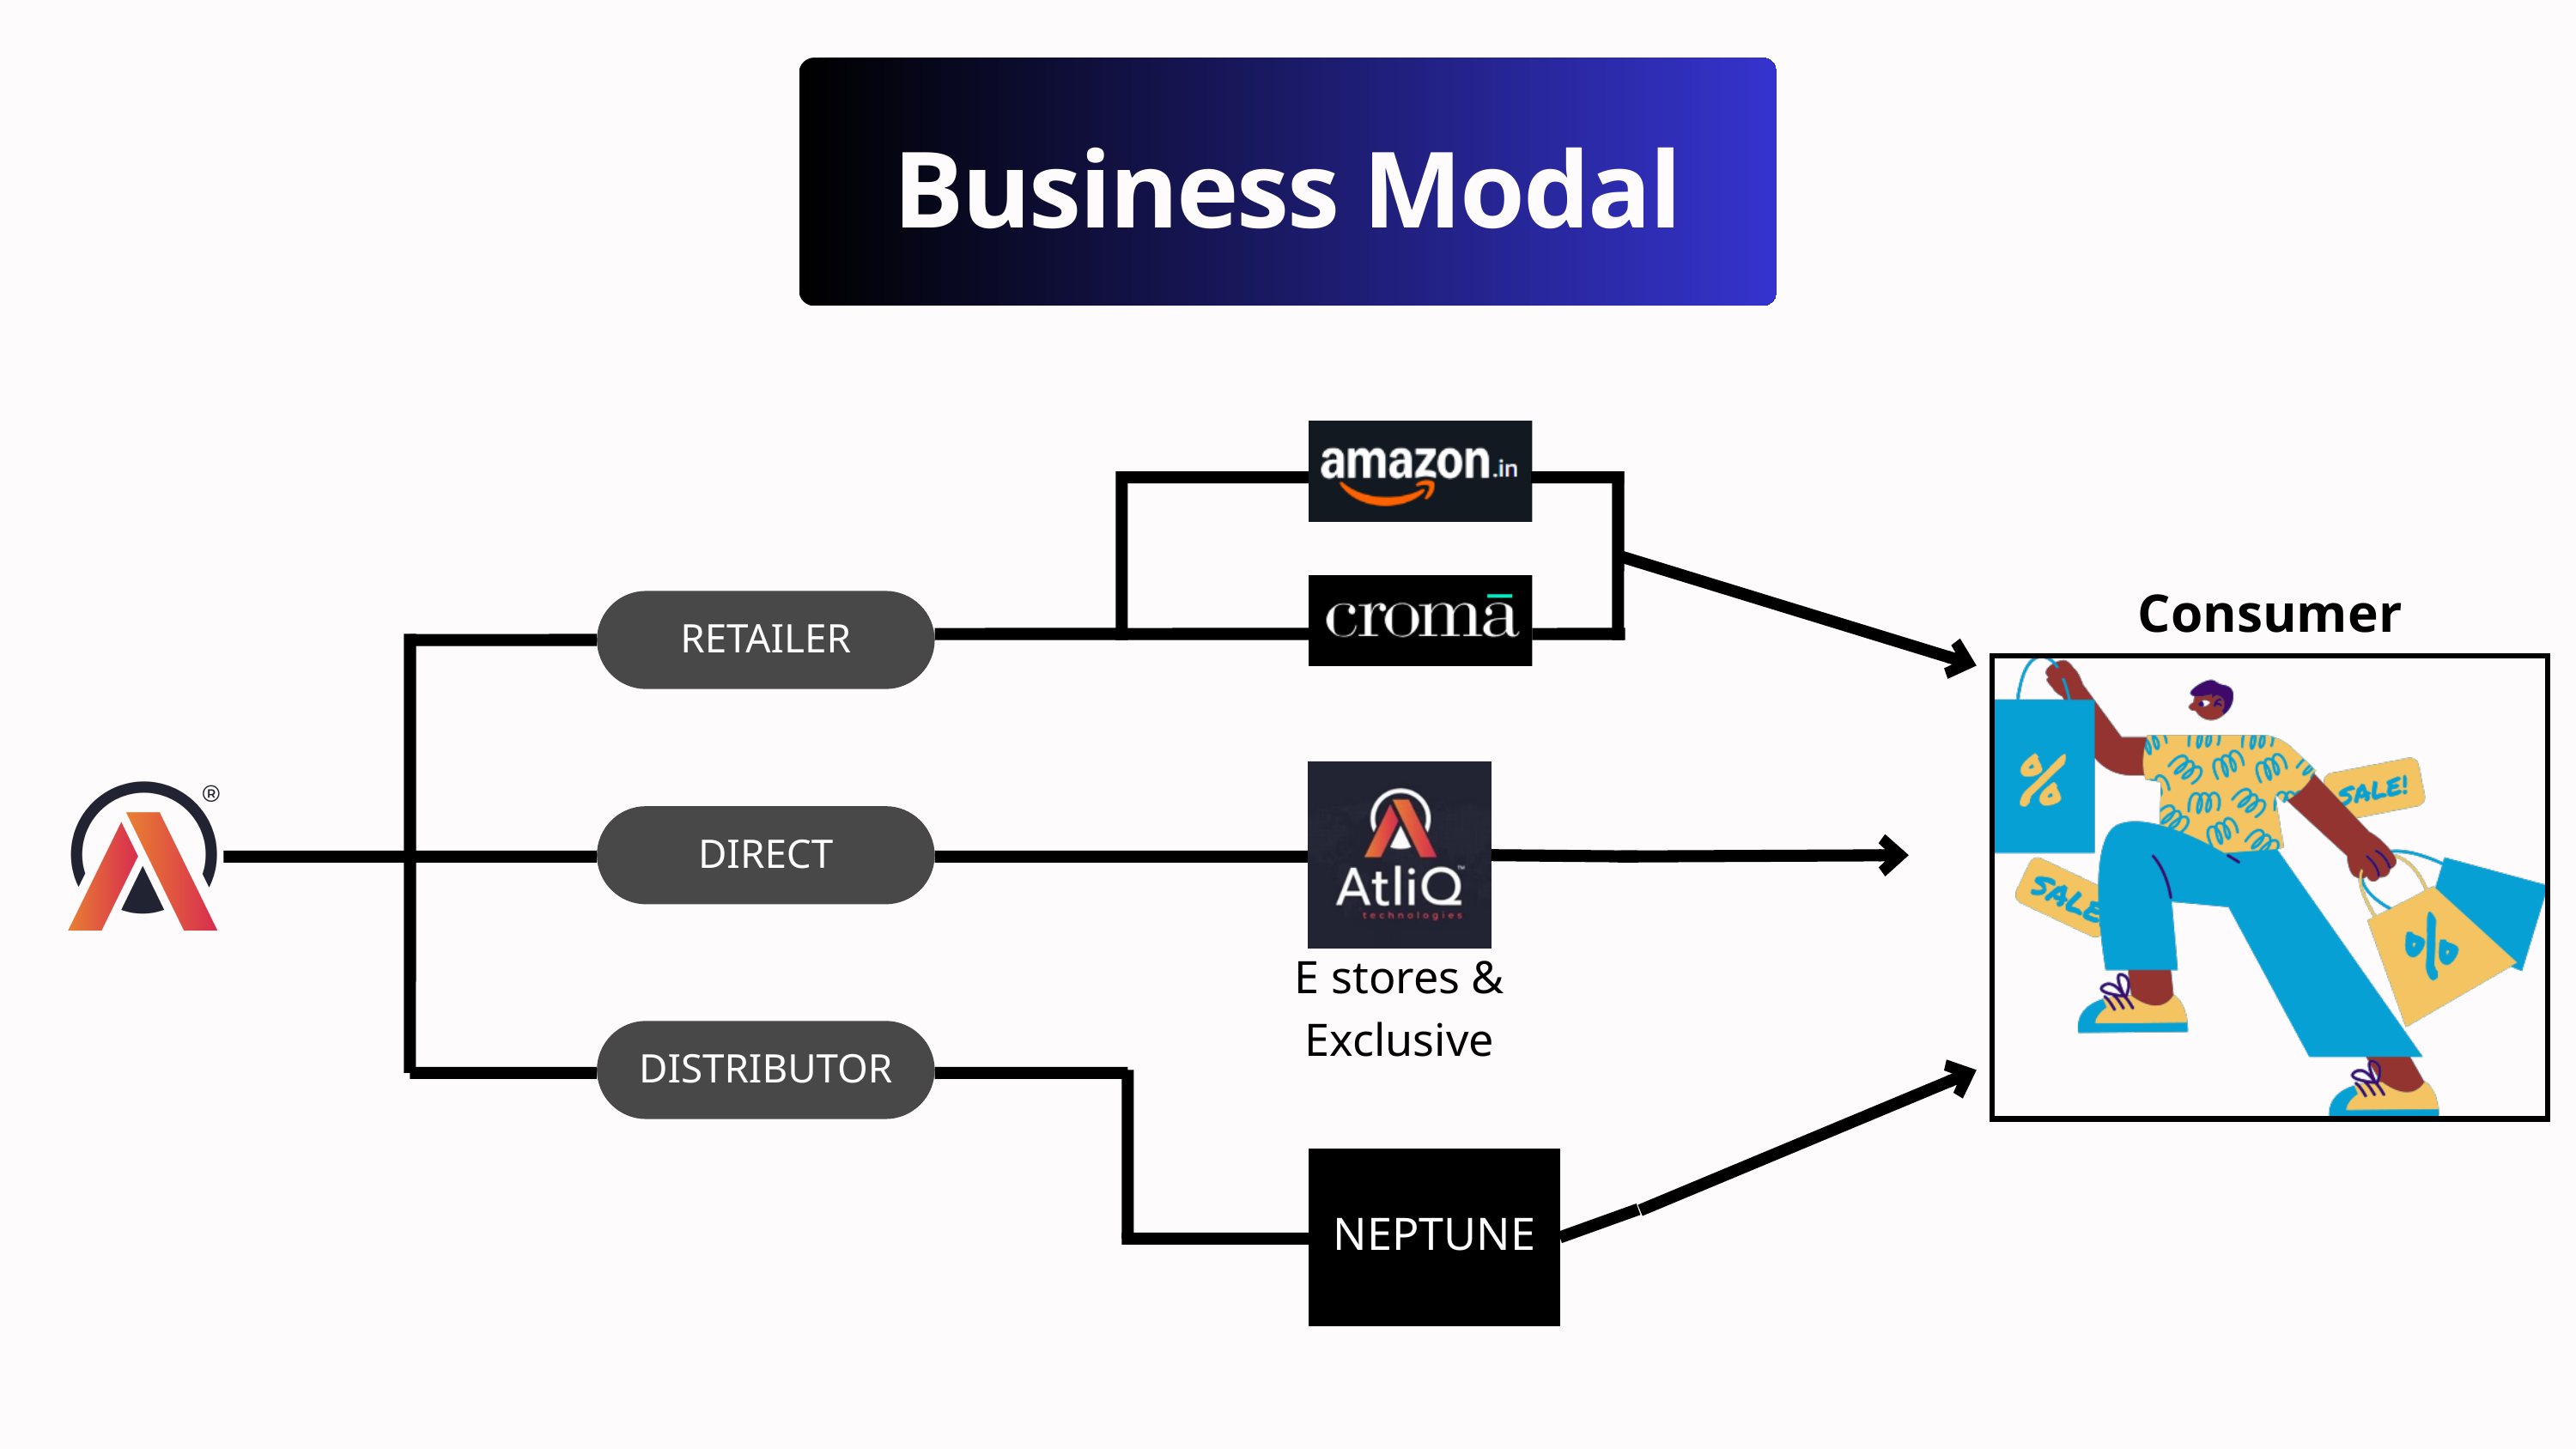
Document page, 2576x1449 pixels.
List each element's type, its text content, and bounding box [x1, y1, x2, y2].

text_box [596, 591, 935, 689]
text_box [1309, 421, 1533, 522]
text_box [66, 778, 224, 932]
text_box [596, 1021, 935, 1119]
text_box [596, 805, 935, 905]
text_box E stores & Exclusive [1241, 940, 1558, 1066]
text_box [1309, 575, 1533, 666]
text_box Consumer [2083, 569, 2457, 643]
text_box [1308, 1148, 1560, 1327]
text_box [1307, 761, 1492, 940]
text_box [799, 58, 1777, 306]
text_box [1992, 655, 2549, 1119]
